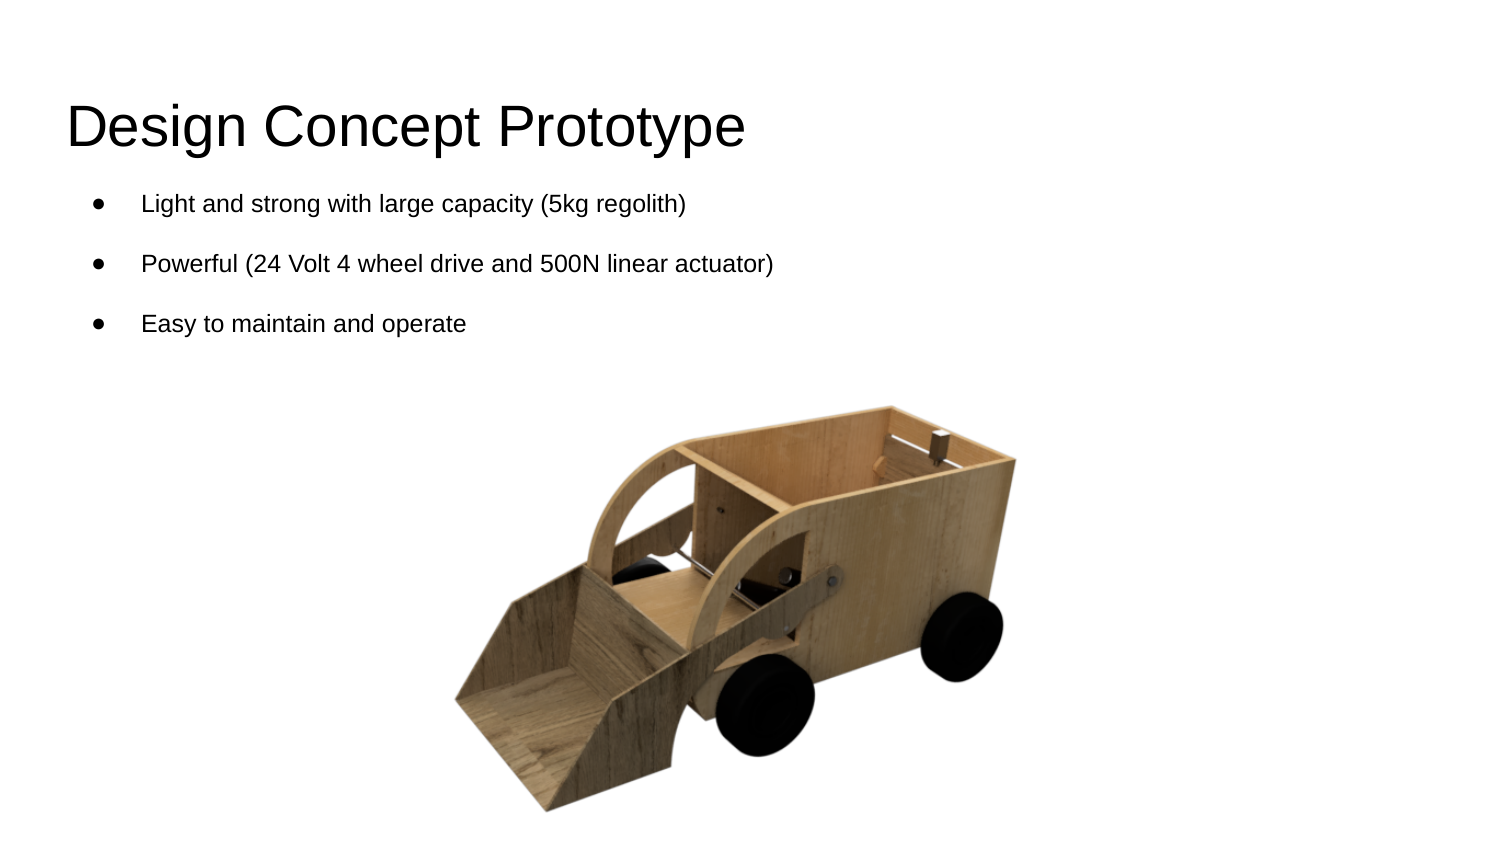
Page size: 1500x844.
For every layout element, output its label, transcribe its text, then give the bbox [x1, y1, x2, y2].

title Design Concept Prototype Light and strong with large capacity (5kg regolith) Powerful (24 Volt 4 wheel drive and 500N linear actuator) Easy to maintain and operate [51, 72, 1449, 385]
picture [70, 403, 1469, 828]
